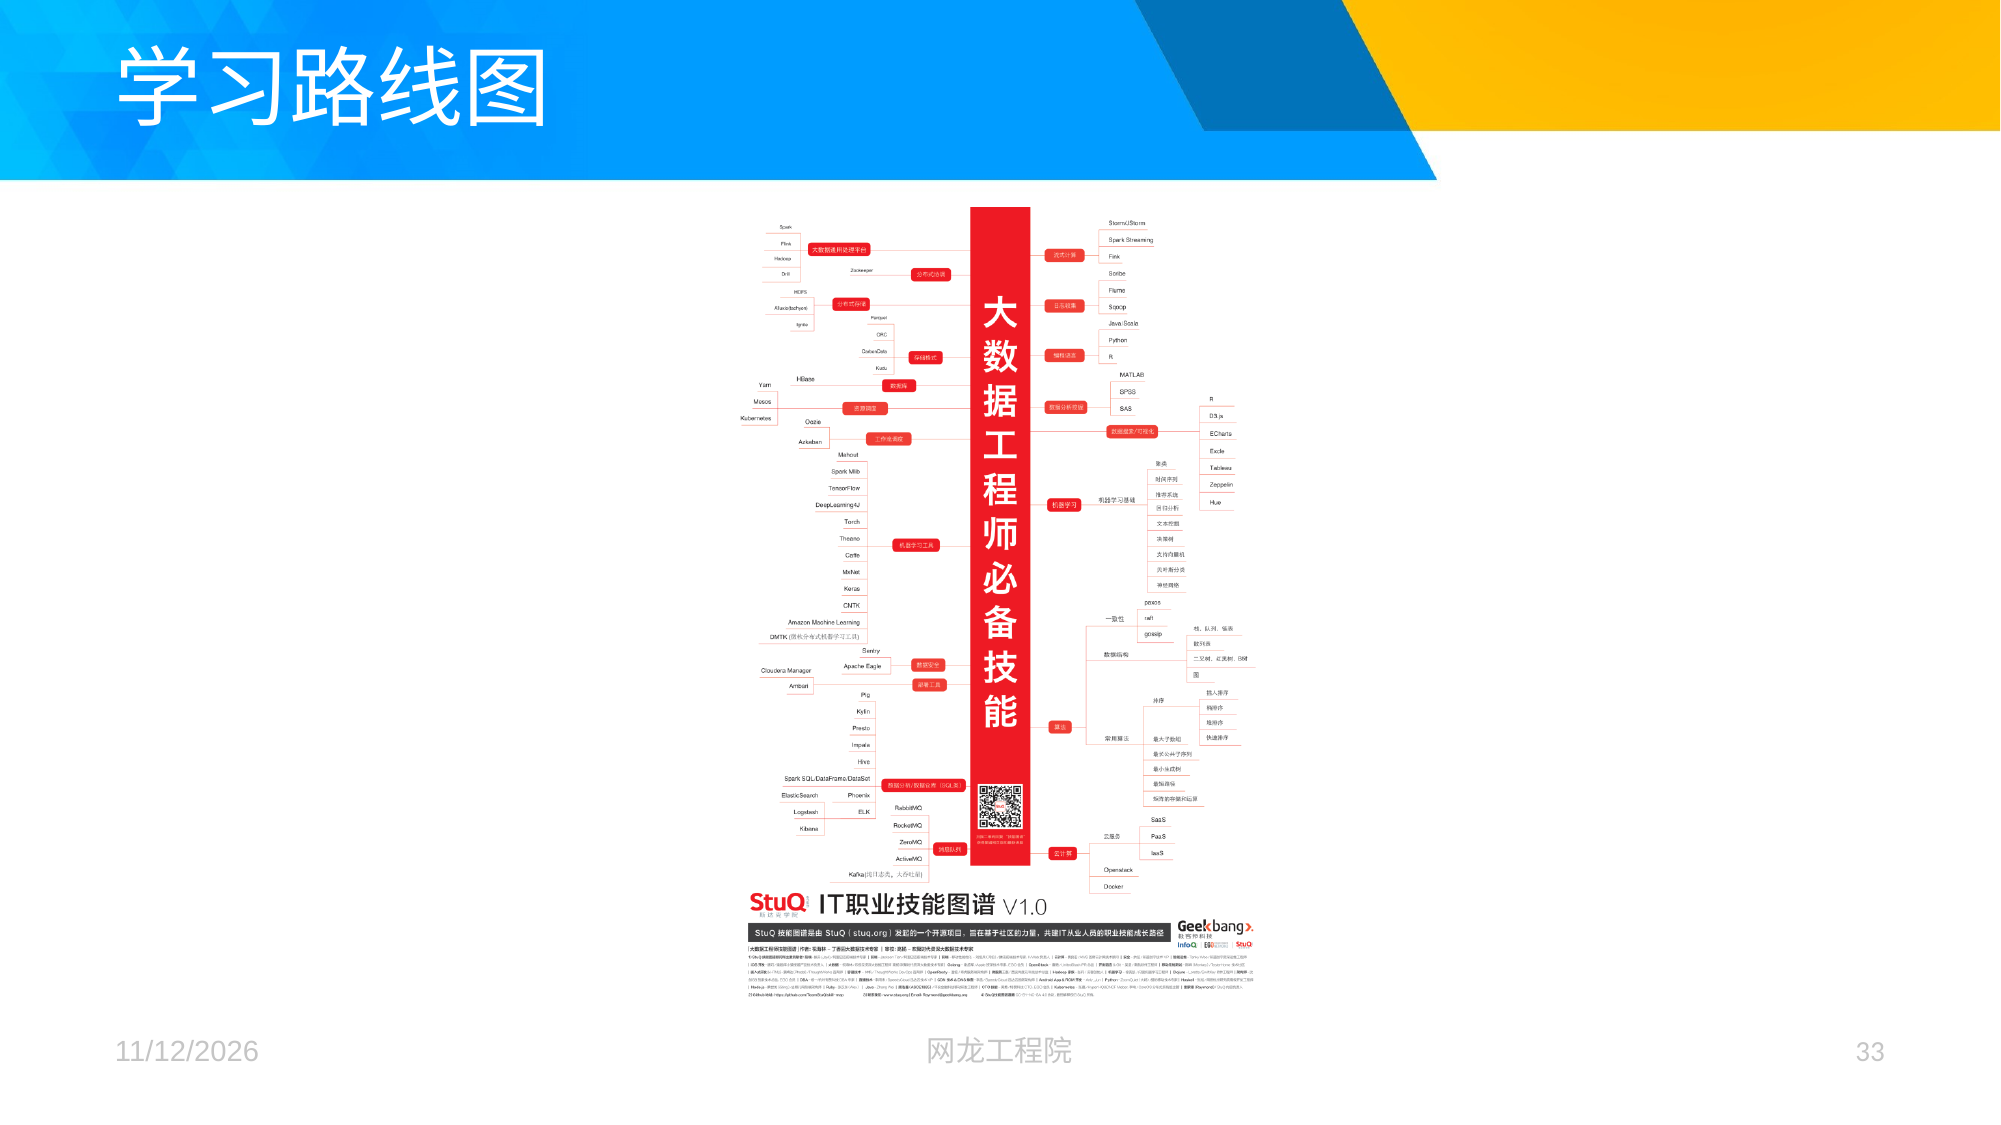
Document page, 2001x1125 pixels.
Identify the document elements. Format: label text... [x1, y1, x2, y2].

title 学习路线图 [99, 36, 1619, 147]
slide_number 33 [1433, 1024, 1900, 1103]
picture [0, 0, 2001, 1125]
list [729, 207, 1271, 1005]
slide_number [99, 1024, 567, 1103]
footer 网龙工程院 [683, 1024, 1317, 1103]
